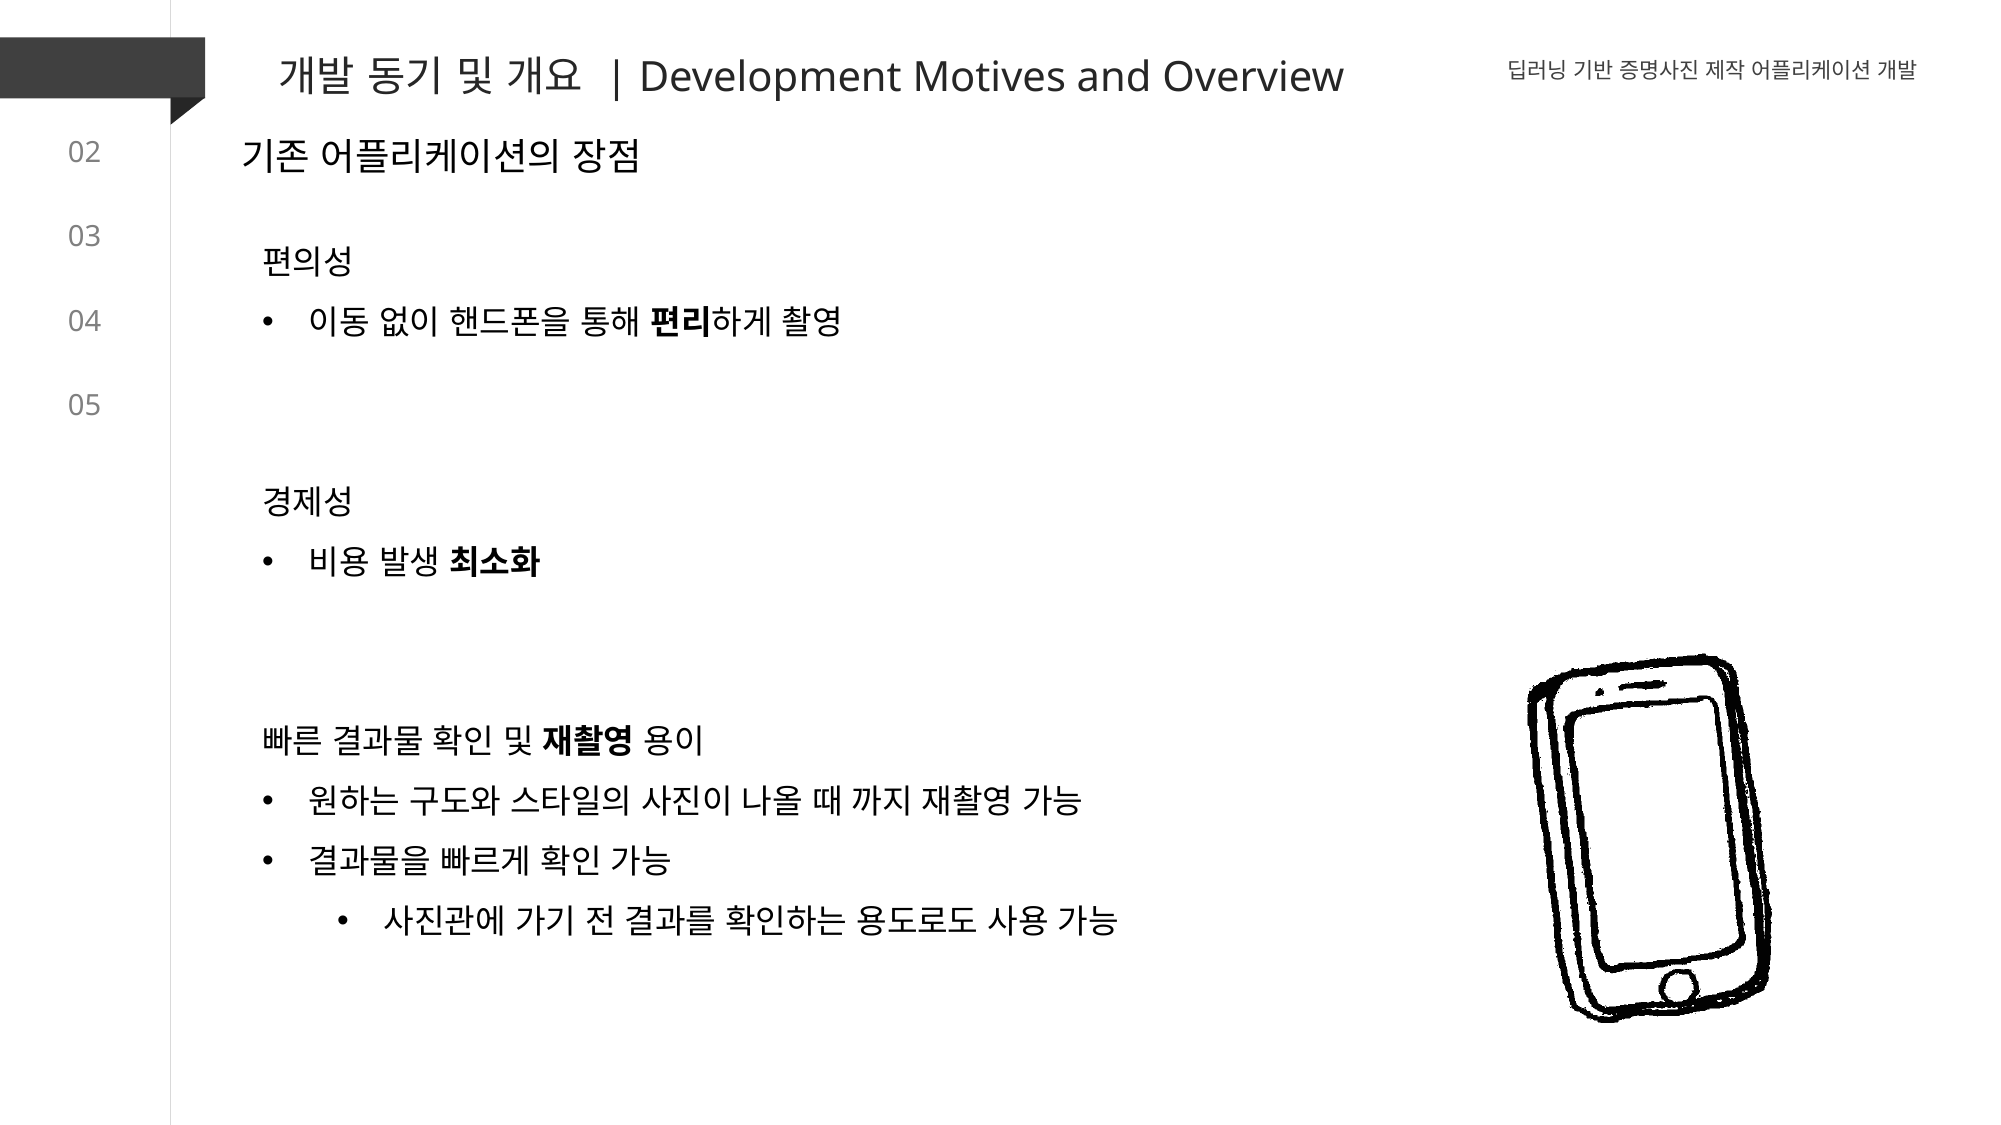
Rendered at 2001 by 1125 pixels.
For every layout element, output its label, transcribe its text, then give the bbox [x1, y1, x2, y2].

text_box 개발 동기 및 개요 | Development Motives and Overview [263, 41, 1360, 107]
text_box 04 [53, 294, 117, 345]
text_box 03 [53, 210, 117, 260]
text_box 편의성 이동 없이 핸드폰을 통해 편리하게 촬영 경제성 비용 발생 최소화 빠른 결과물 확인 및 재촬영 용이 원하는 구도와 스타일의 사진이 나올 때 까지 재촬영 가능 결과물을 빠르게 확인 가능 사진관에 가기 전 결과를 확인하는 용도로도 사용 가능 [247, 214, 1135, 948]
text_box 05 [53, 378, 117, 429]
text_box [1467, 48, 1958, 91]
text_box 02 [53, 126, 117, 176]
picture [1447, 629, 1861, 1043]
text_box 기존 어플리케이션의 장점 [226, 125, 657, 185]
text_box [0, 37, 206, 125]
